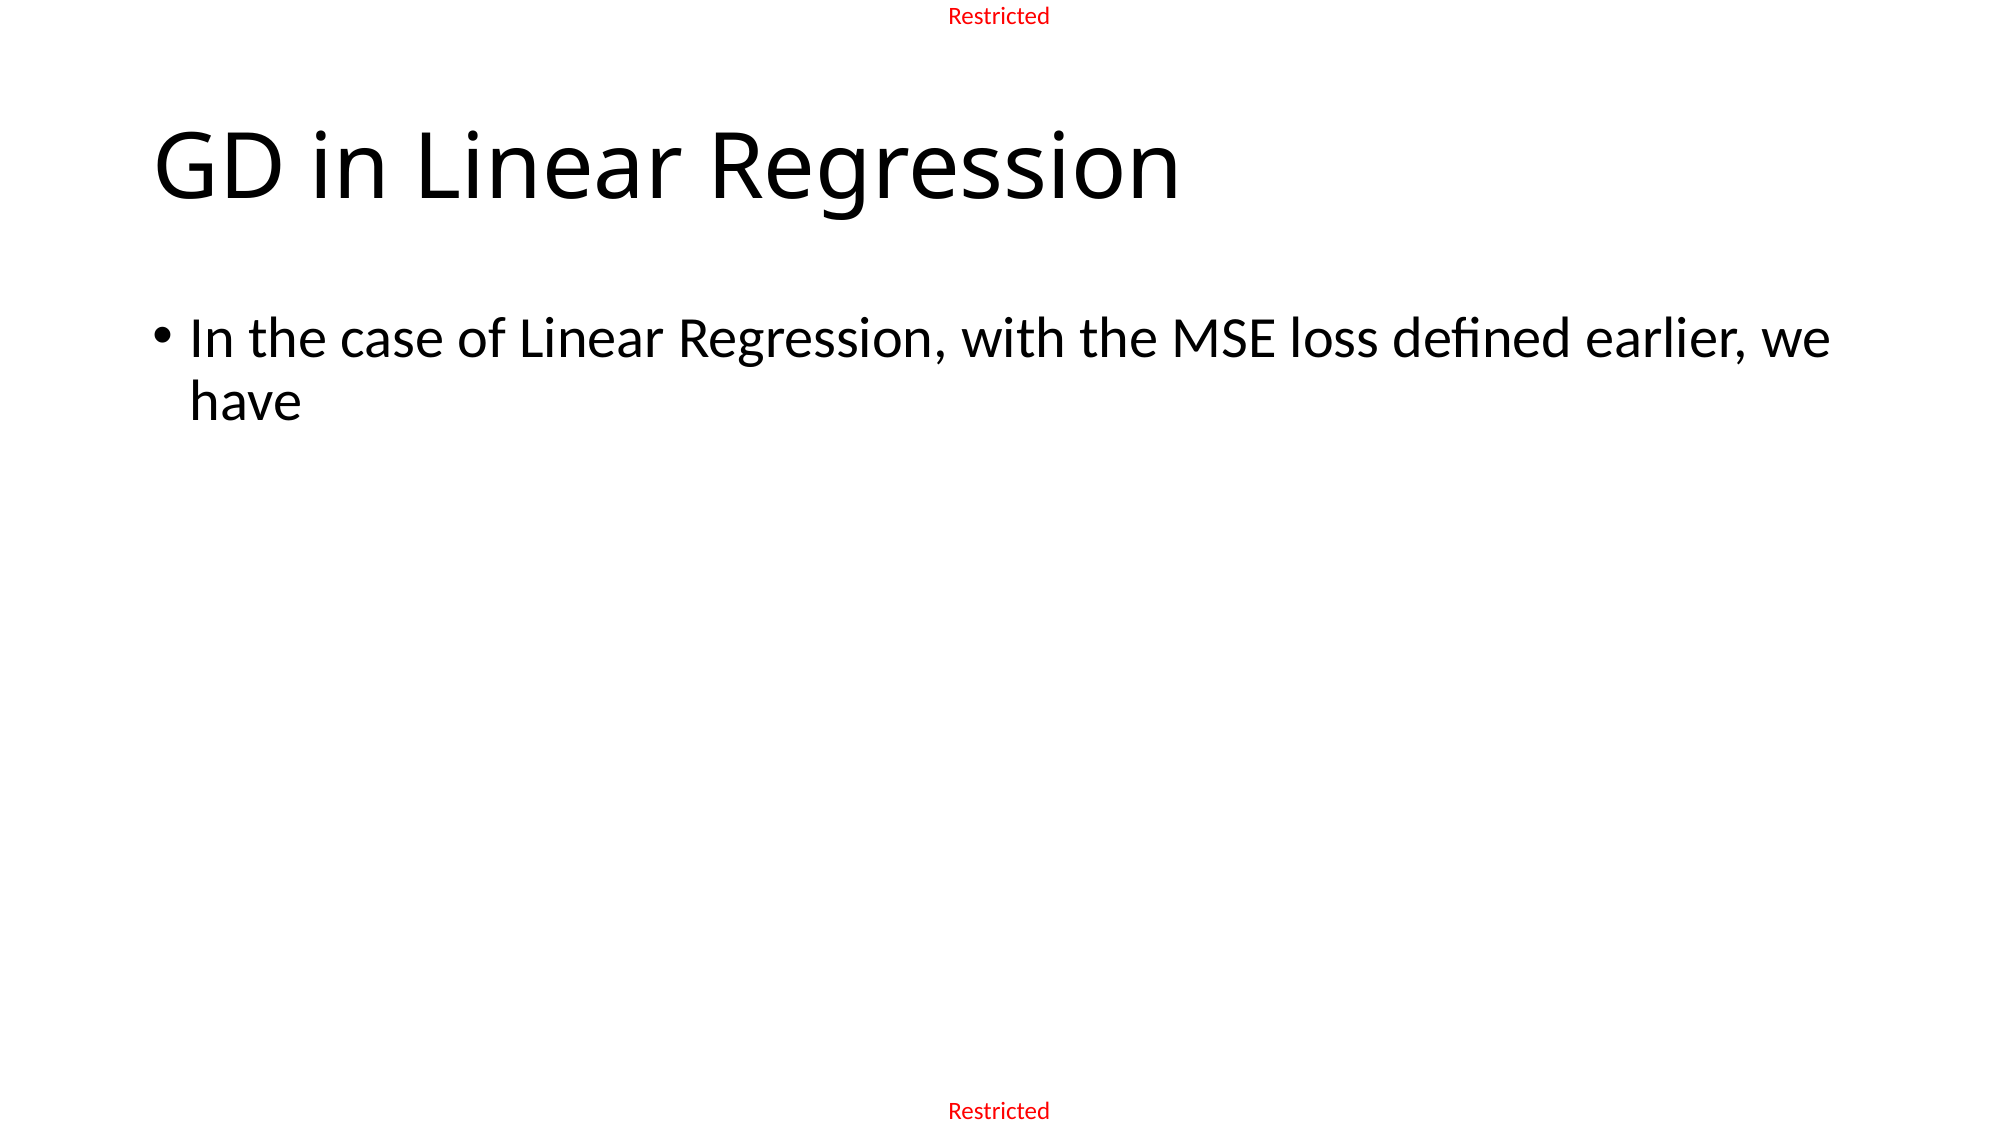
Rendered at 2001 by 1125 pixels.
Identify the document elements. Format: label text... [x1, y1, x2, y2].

title GD in Linear Regression [137, 59, 1863, 278]
